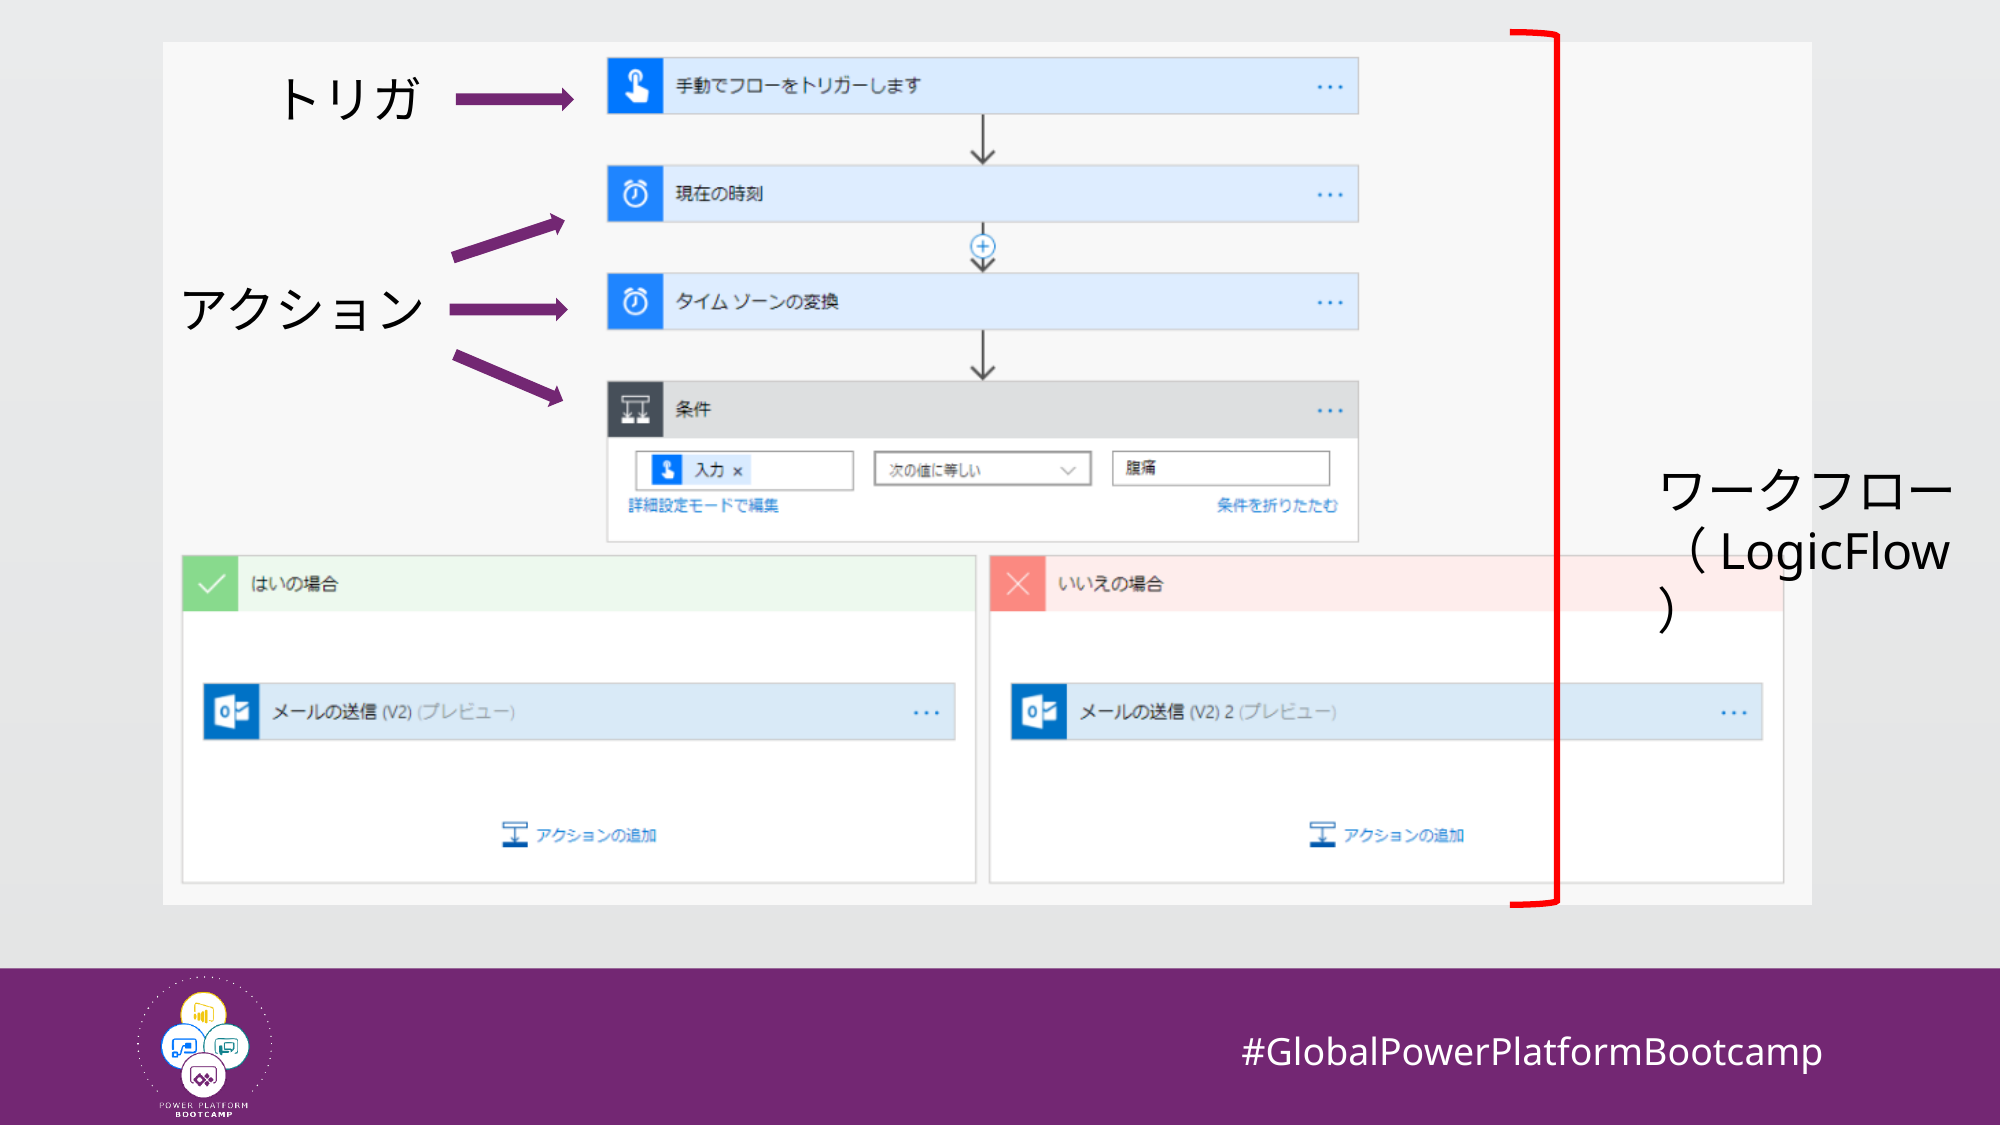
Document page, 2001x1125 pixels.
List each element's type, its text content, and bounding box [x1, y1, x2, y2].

text_box [1509, 31, 1558, 42]
text_box ワークフロー （LogicFlow） [1812, 452, 2000, 648]
picture [163, 42, 1812, 905]
picture [137, 976, 272, 1117]
